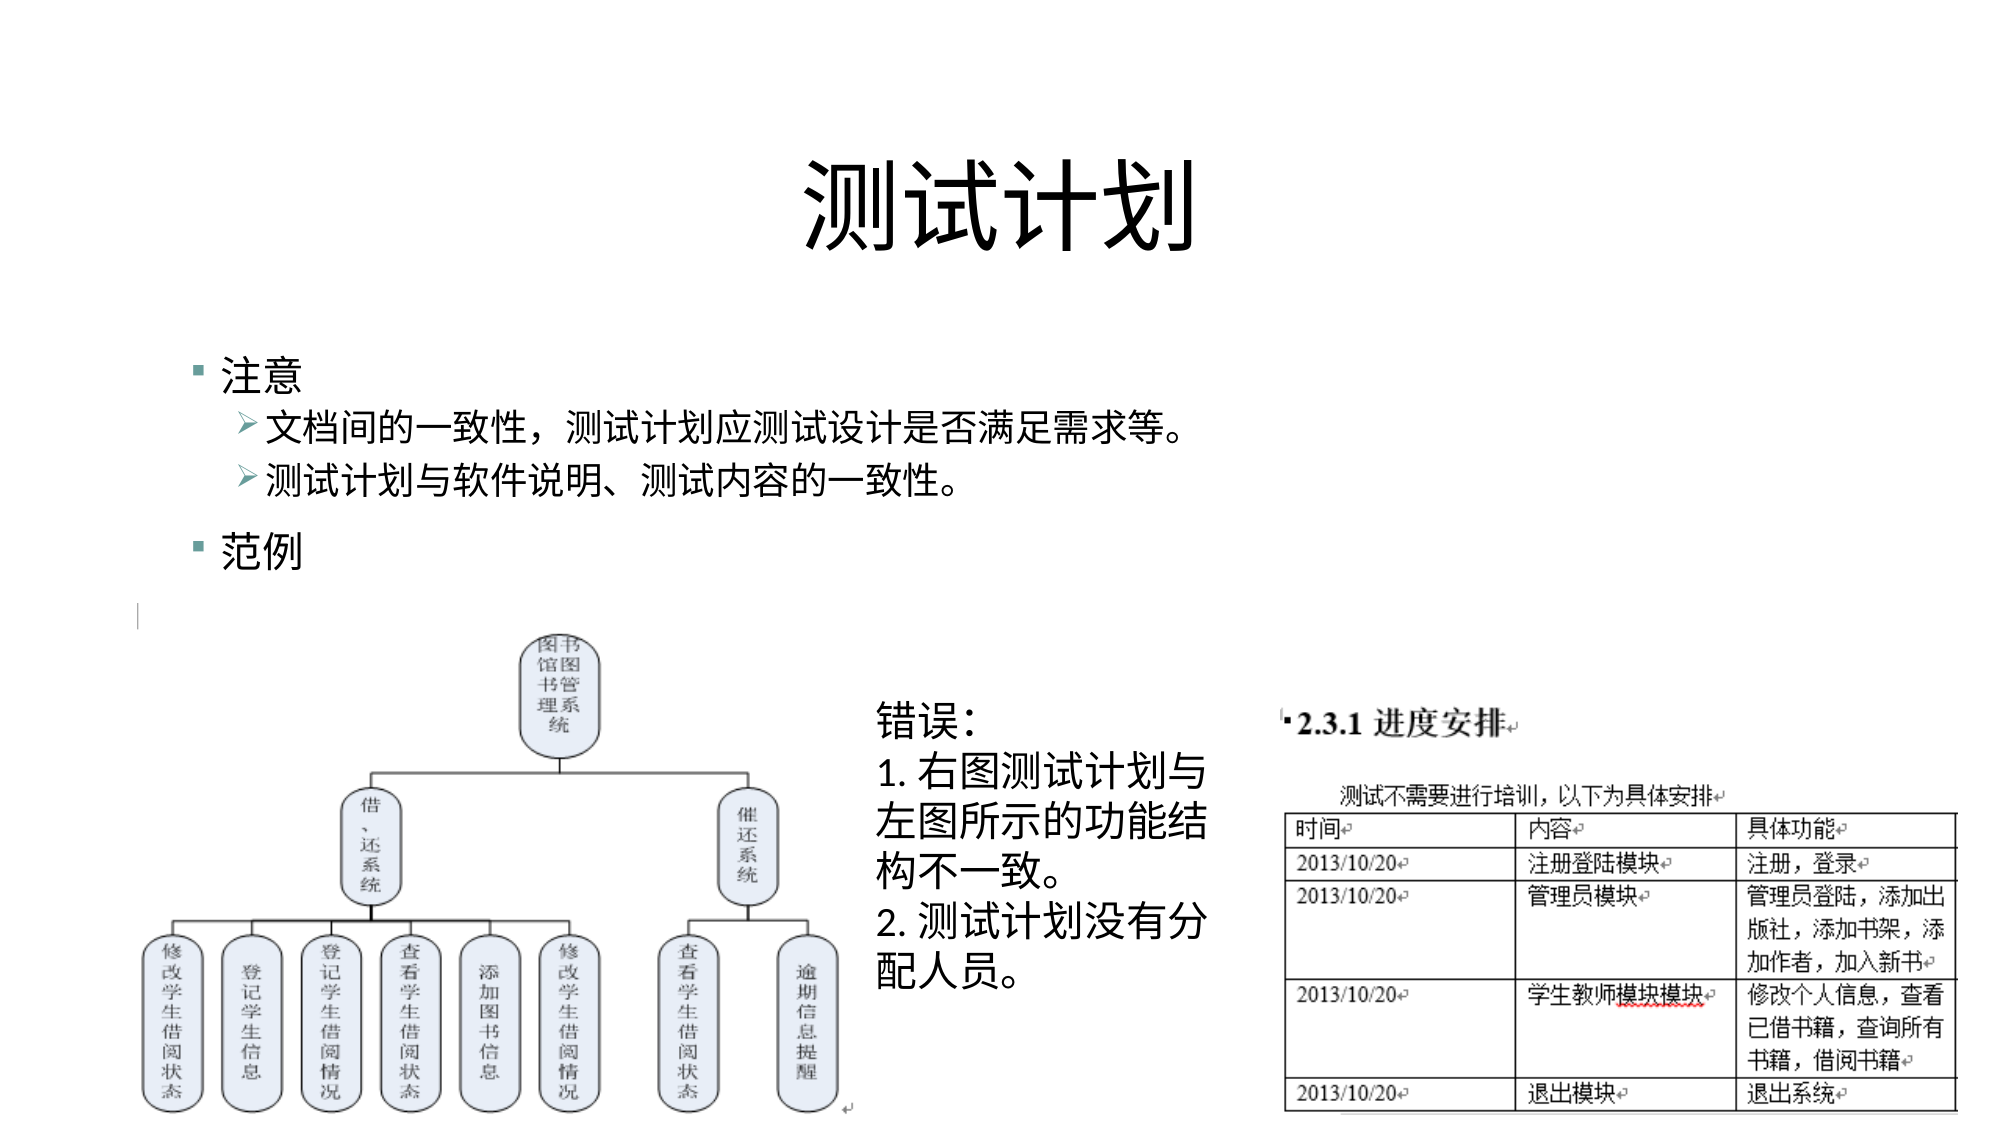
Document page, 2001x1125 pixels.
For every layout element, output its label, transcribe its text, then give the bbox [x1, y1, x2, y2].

title 测试计划 [175, 79, 1826, 344]
picture [137, 603, 861, 1125]
text_box 错误： 1.右图测试计划与左图所示的功能结构不一致。 2.测试计划没有分配人员。 [862, 687, 1237, 1003]
picture [1280, 697, 1958, 1115]
list 注意 文档间的一致性，测试计划应测试设计是否满足需求等。 测试计划与软件说明、测试内容的一致性。 范例 [175, 348, 1826, 1013]
